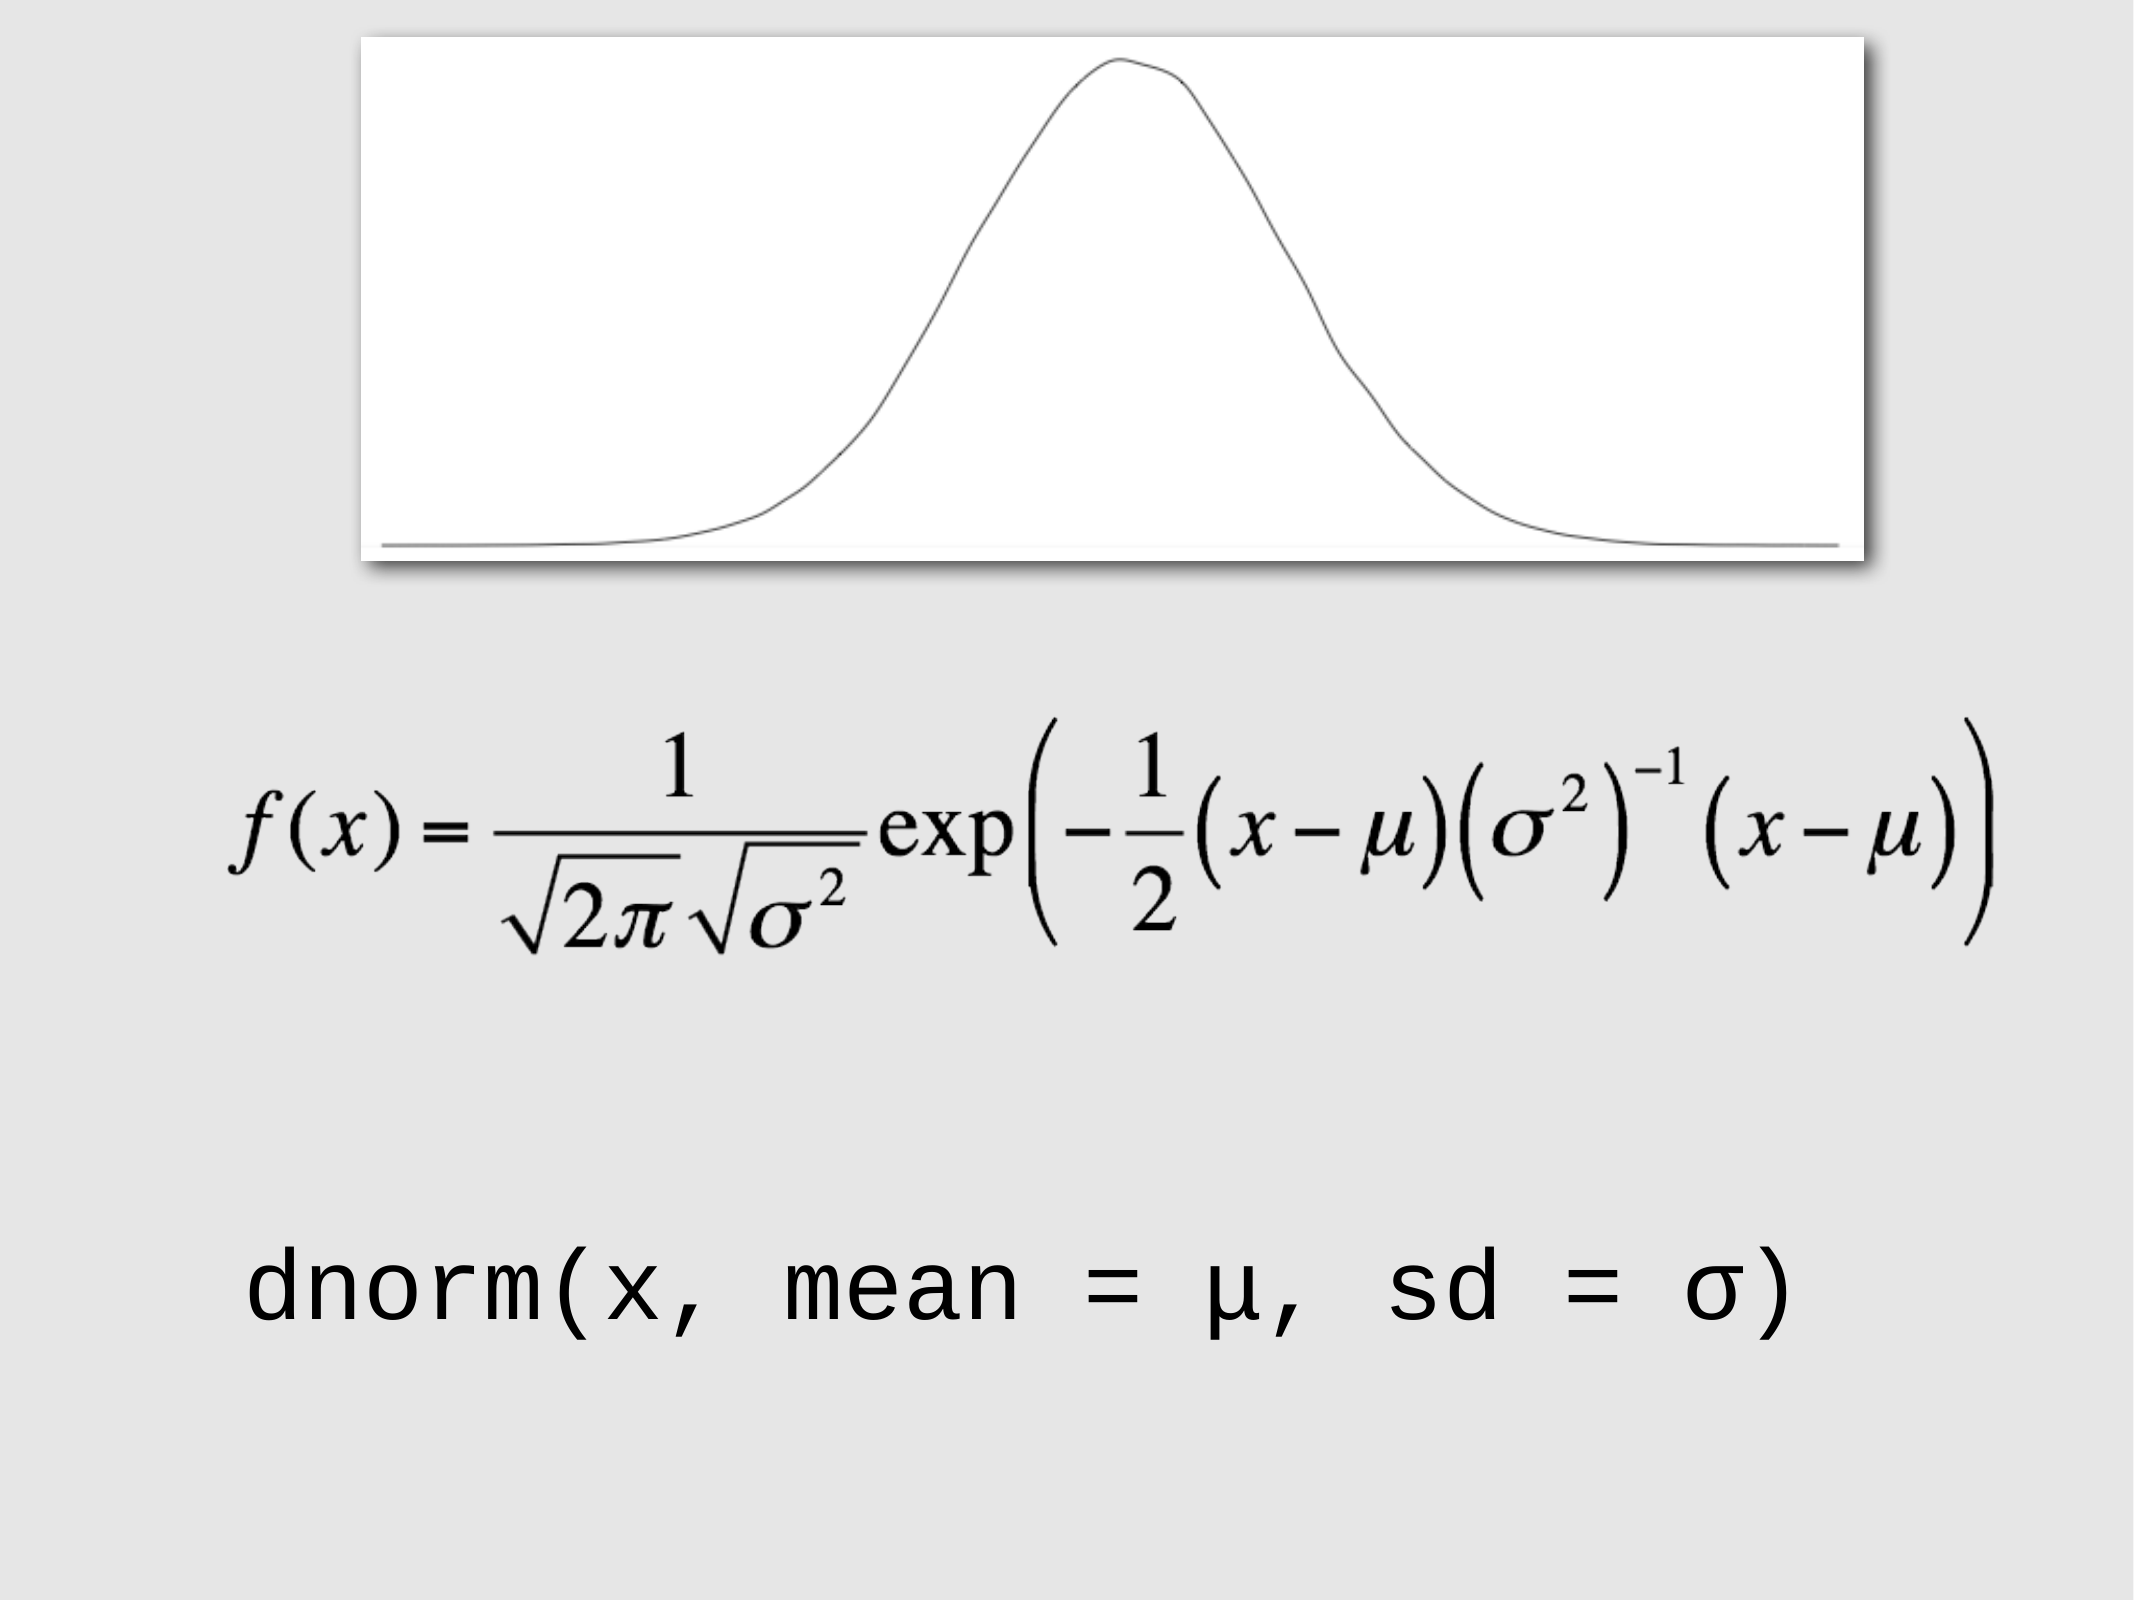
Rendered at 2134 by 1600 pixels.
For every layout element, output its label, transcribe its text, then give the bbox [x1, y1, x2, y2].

text_box dnorm(x, mean = μ, sd = σ) [243, 1210, 1890, 1348]
picture [216, 695, 2011, 974]
picture [361, 37, 1864, 562]
